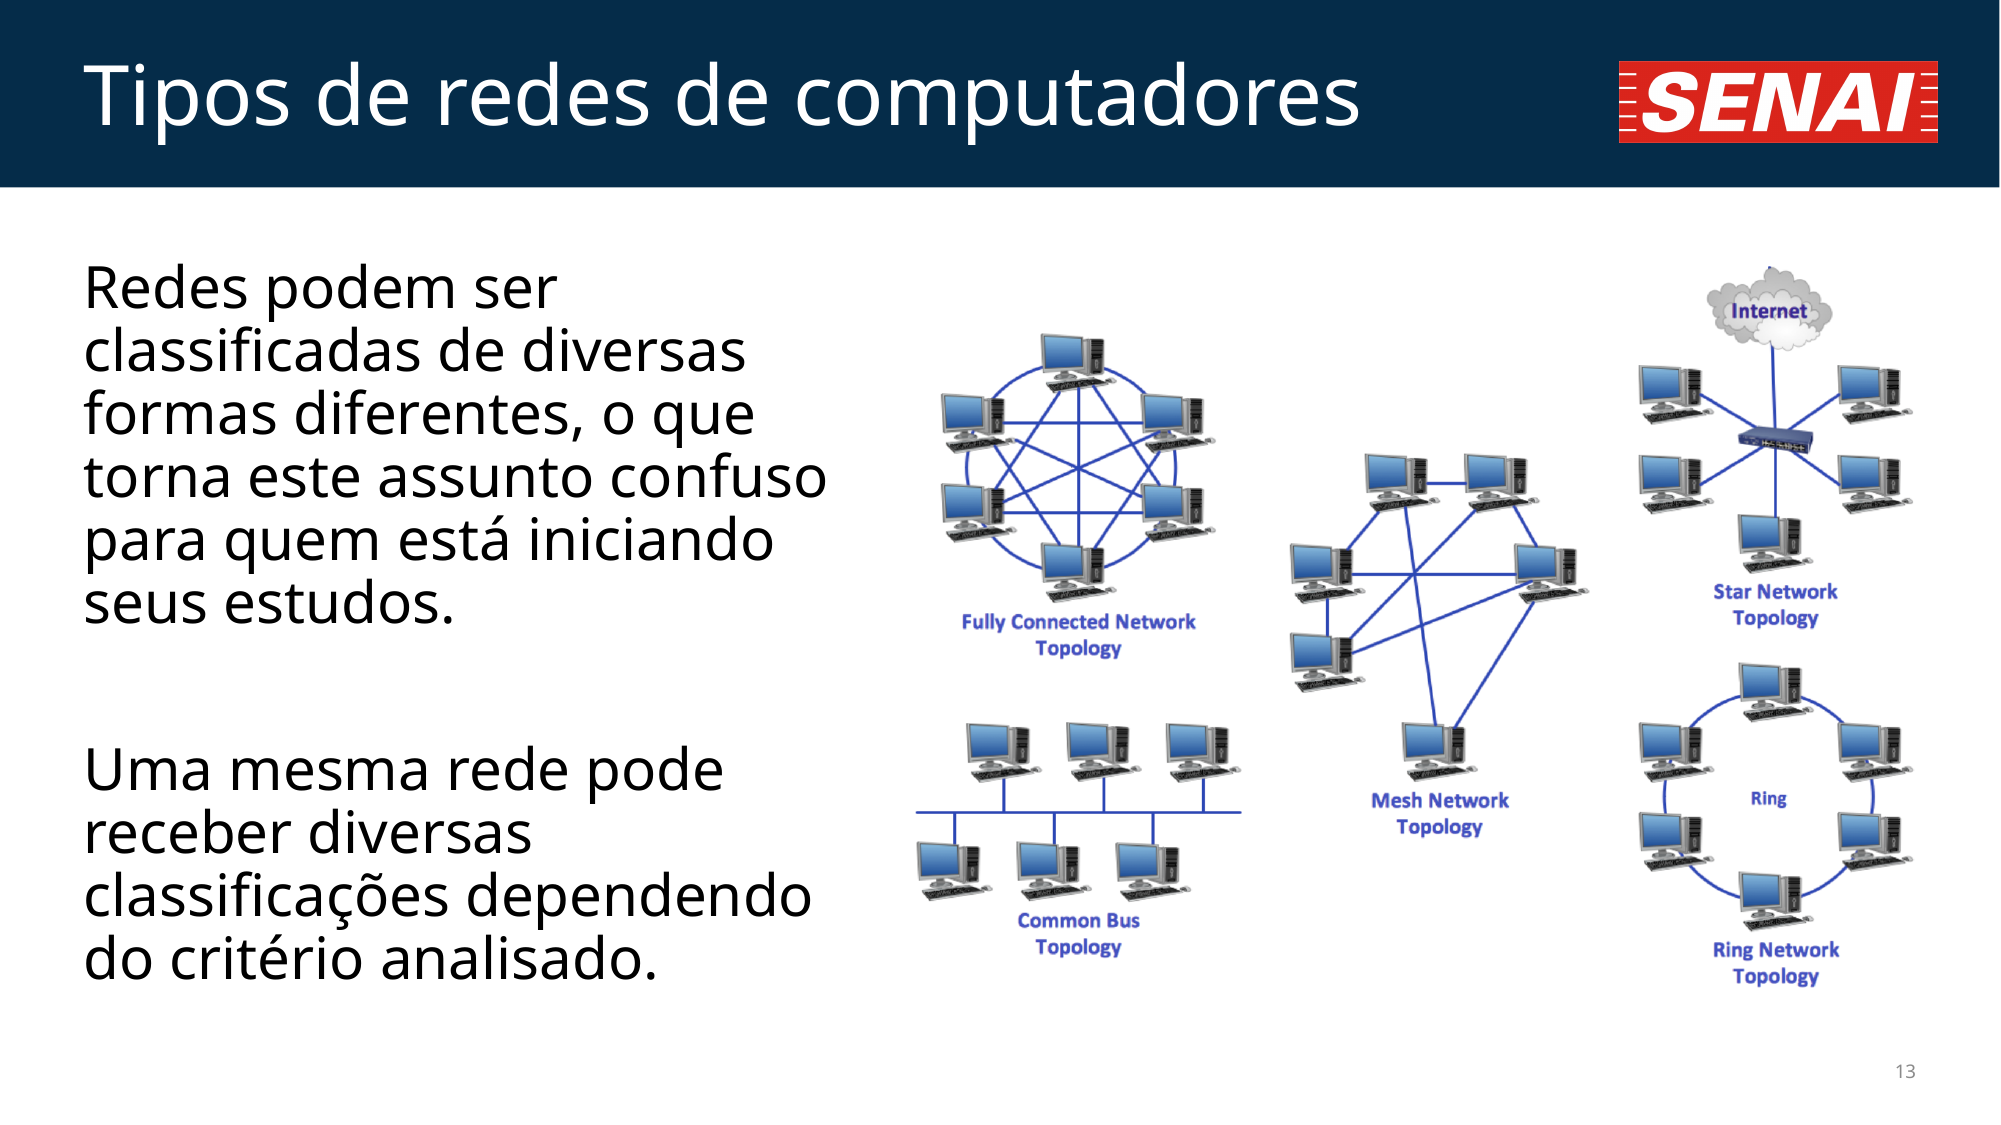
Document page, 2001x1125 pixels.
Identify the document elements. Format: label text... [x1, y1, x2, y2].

picture [1619, 61, 1938, 143]
title Tipos de redes de computadores [68, 59, 1551, 138]
picture [900, 238, 1932, 1004]
slide_number 13 [1481, 1042, 1932, 1103]
list Redes podem ser classificadas de diversas formas diferentes, o que torna este assunto confuso para quem está iniciando seus estudos. Uma mesma rede pode receber diversas classificações dependendo do critério analisado. [68, 250, 862, 1014]
